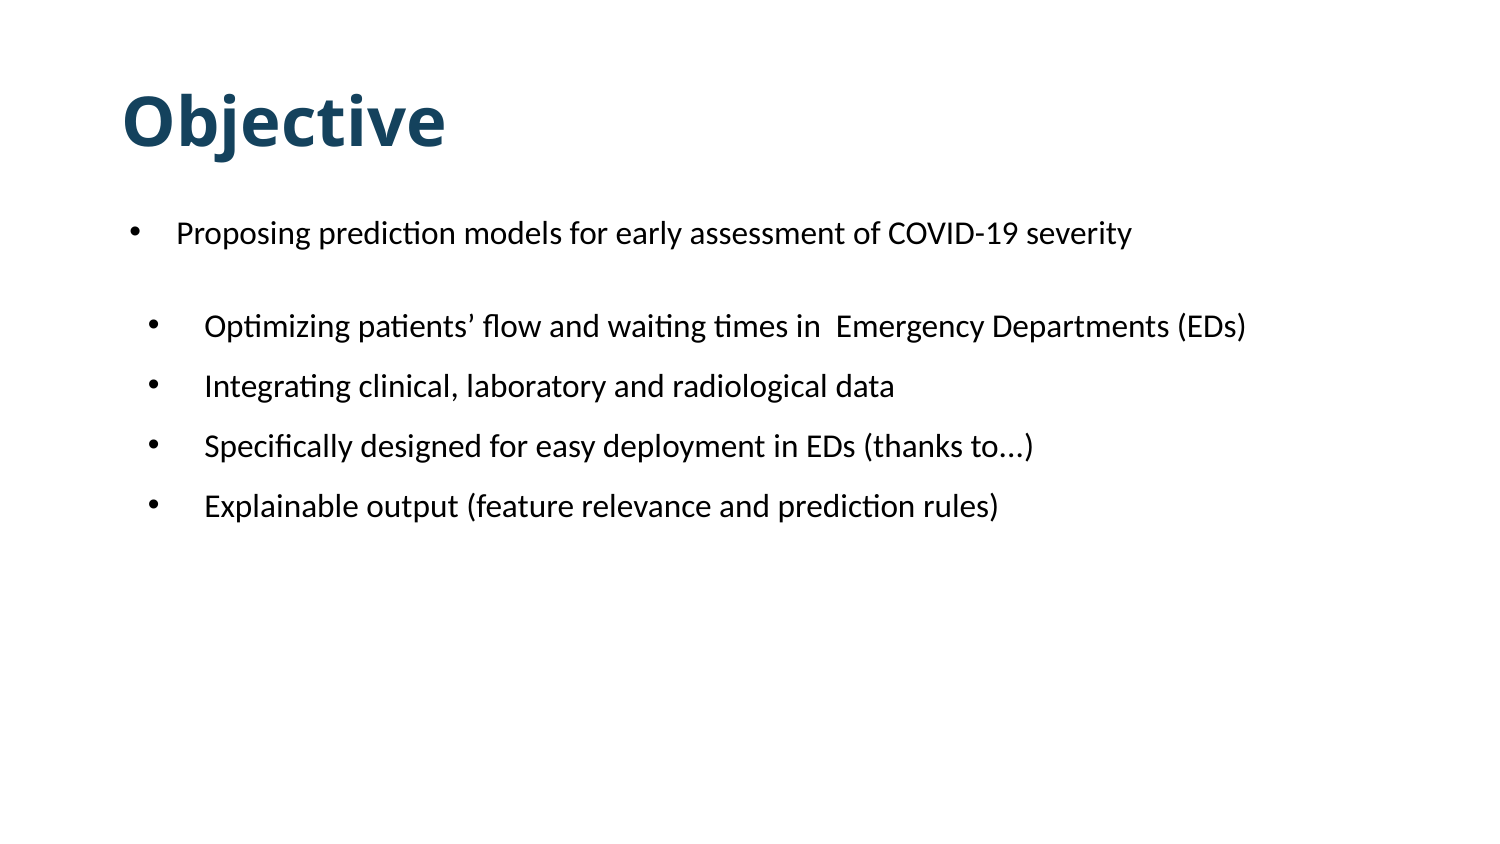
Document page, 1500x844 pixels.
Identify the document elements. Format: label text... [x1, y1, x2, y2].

list Proposing prediction models for early assessment of COVID-19 severity Optimizing patients’ flow and waiting times in Emergency Departments (EDs) Integrating clinical, laboratory and radiological data Specifically designed for easy deployment in EDs (thanks to...) Explainable output (feature relevance and prediction rules) [114, 176, 1463, 663]
title Objective [106, 50, 1456, 177]
